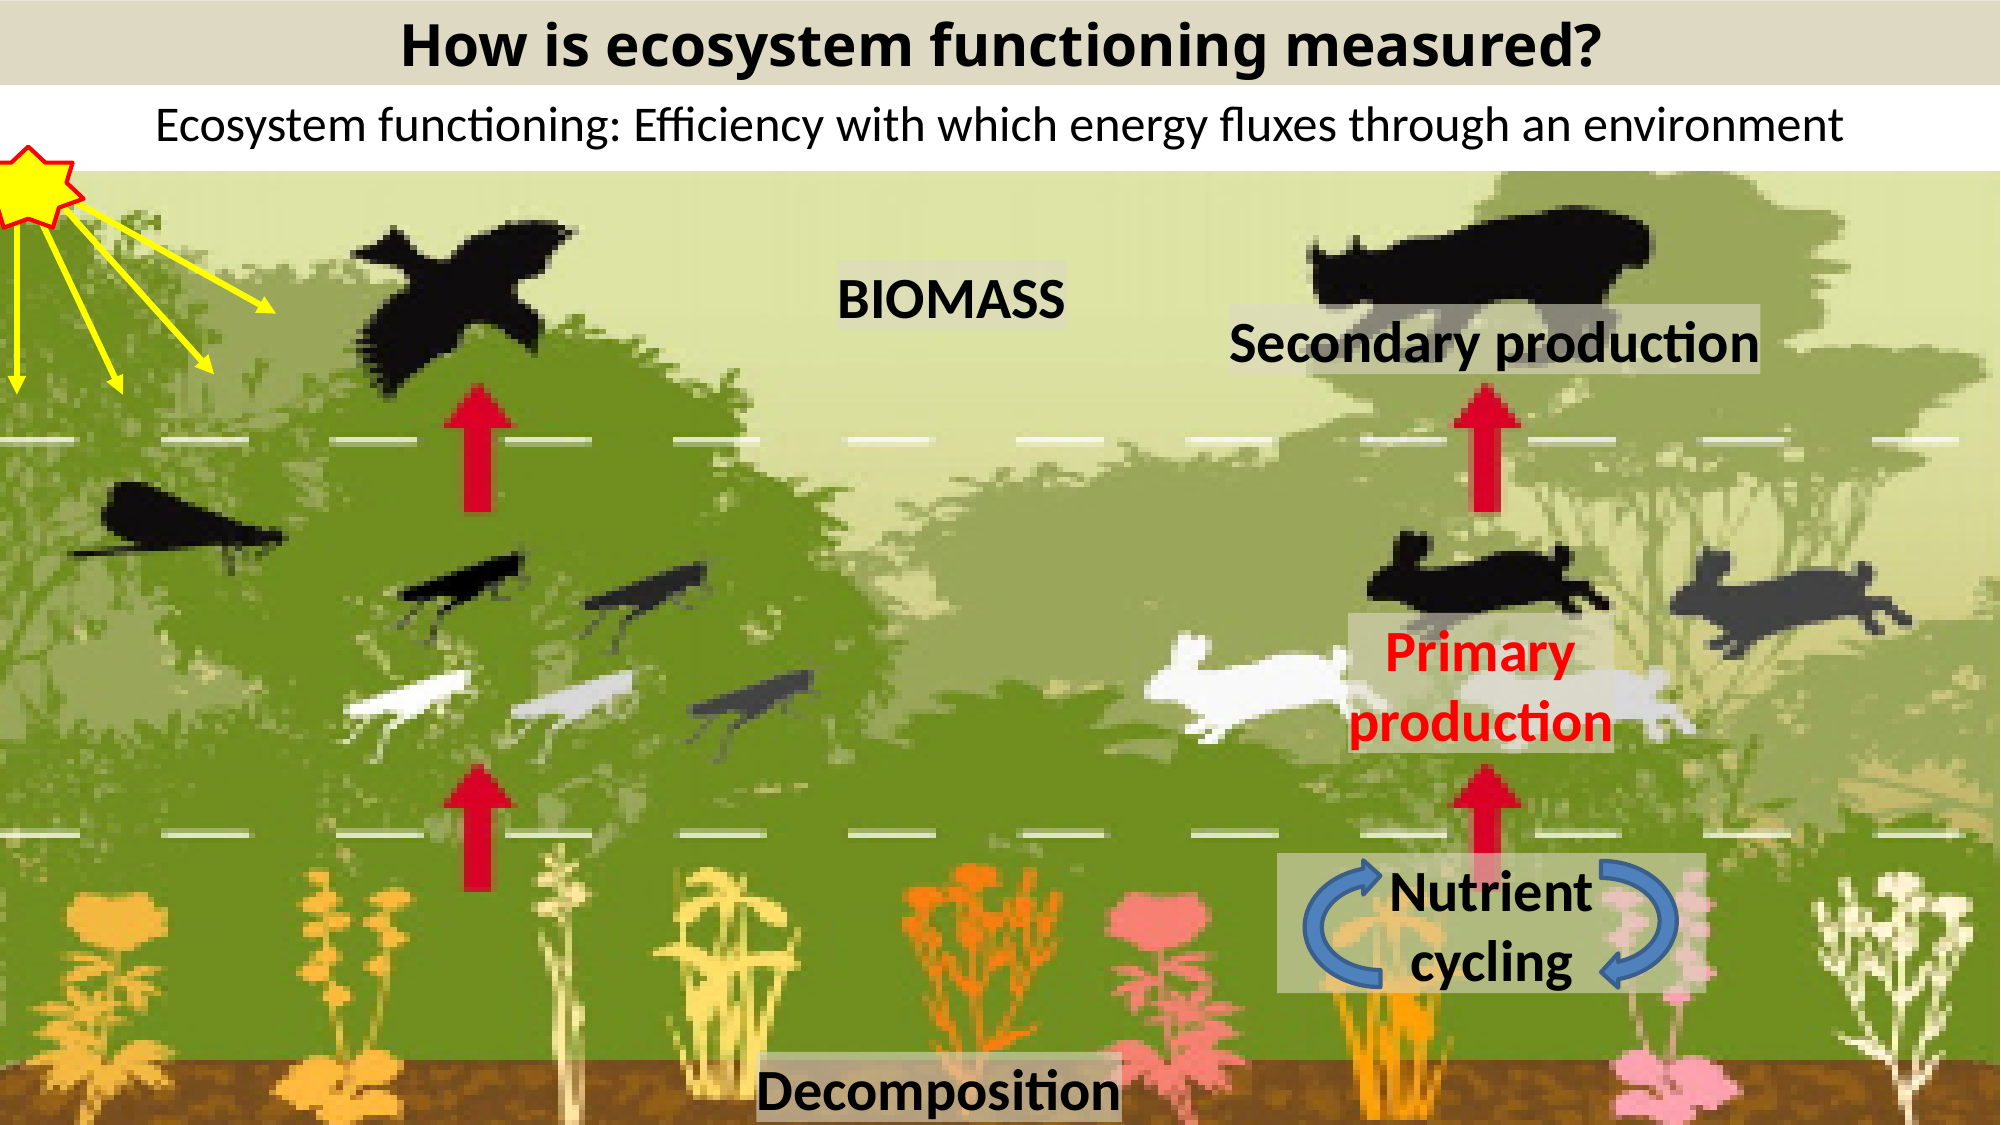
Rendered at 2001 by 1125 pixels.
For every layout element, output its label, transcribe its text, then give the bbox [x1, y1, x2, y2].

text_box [0, 146, 2000, 1125]
text_box Ecosystem functioning: Efficiency with which energy fluxes through an environment [0, 83, 2000, 144]
text_box How is ecosystem functioning measured? [0, 0, 2000, 83]
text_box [1276, 851, 1707, 1000]
